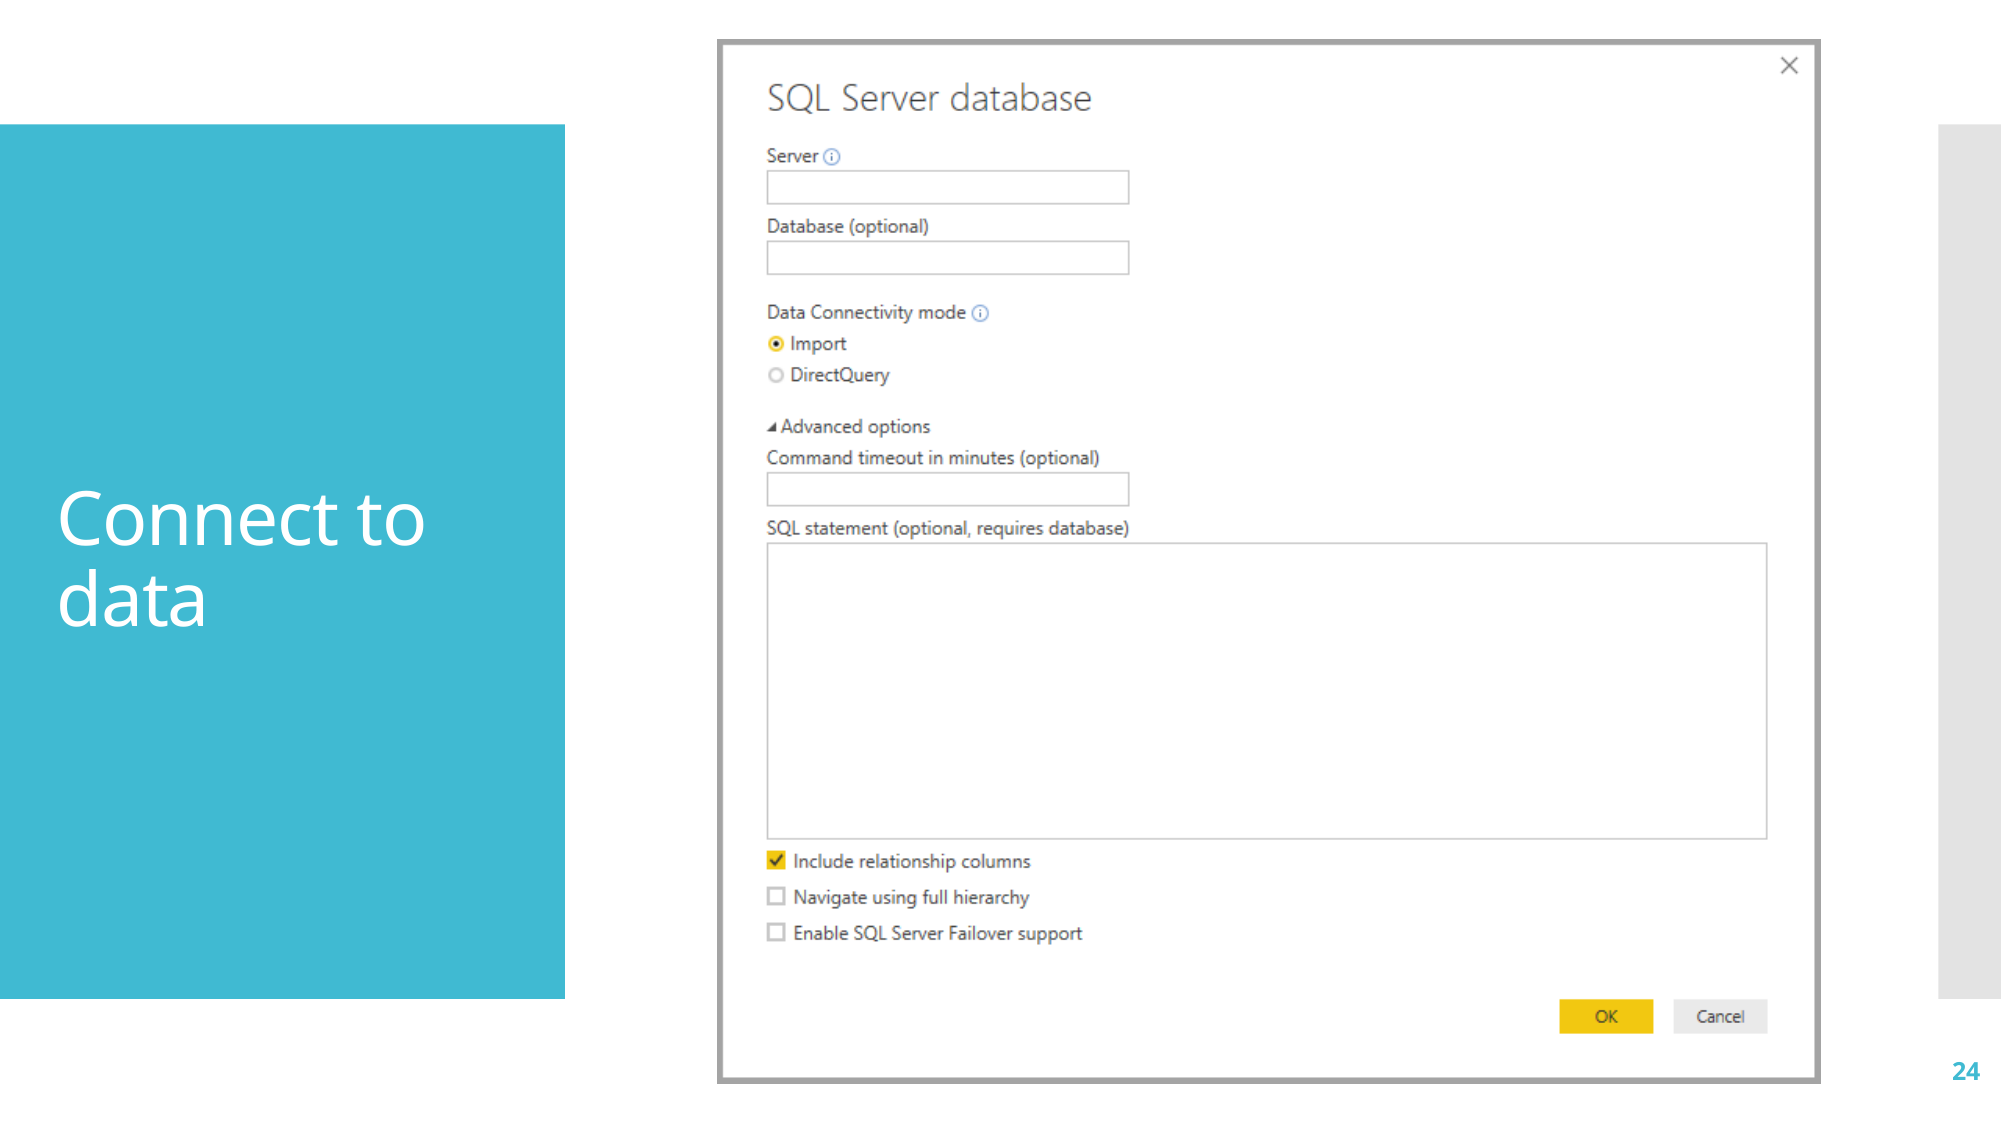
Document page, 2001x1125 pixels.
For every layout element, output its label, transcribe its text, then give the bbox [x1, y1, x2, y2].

title Connect to data [41, 184, 525, 940]
picture [717, 39, 1821, 1084]
slide_number 24 [1744, 1042, 1996, 1103]
